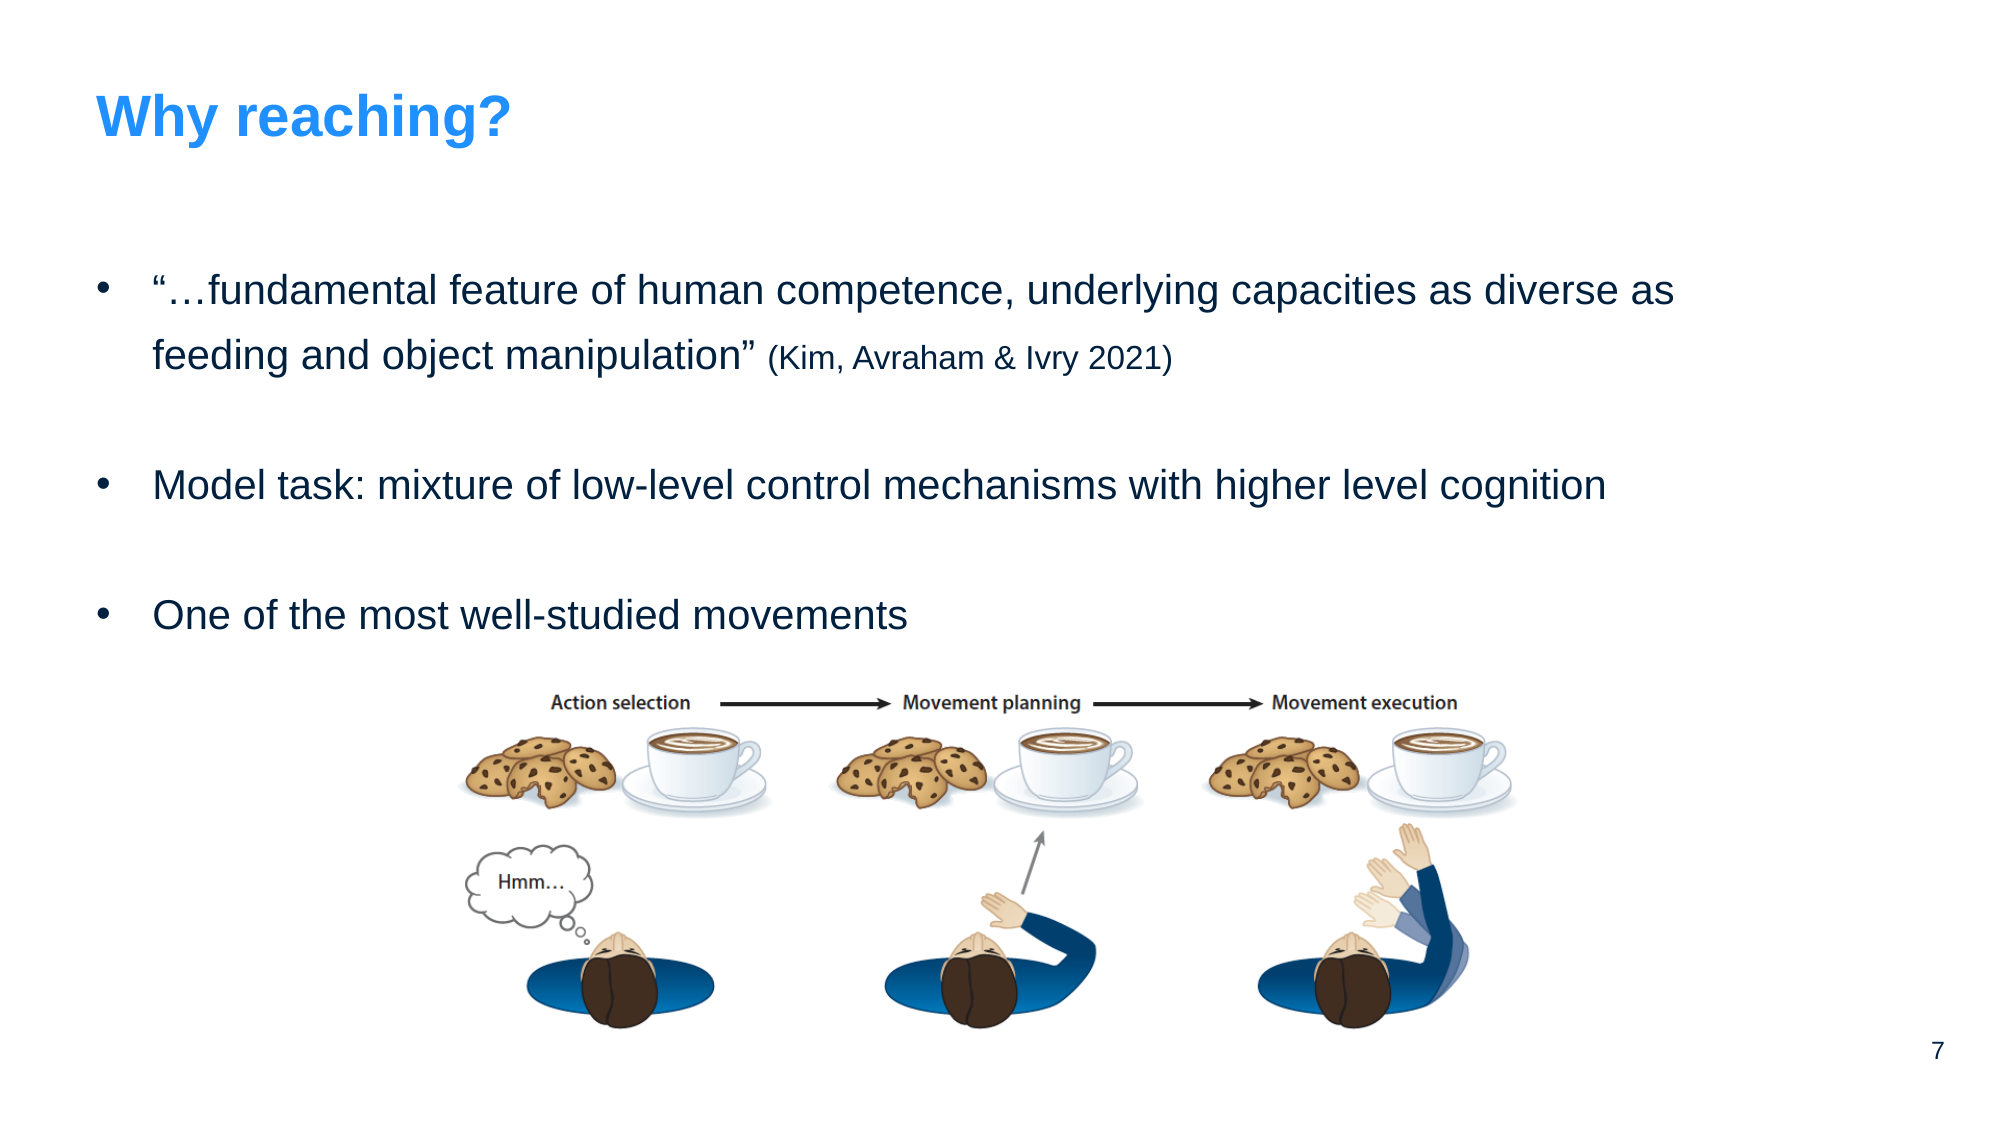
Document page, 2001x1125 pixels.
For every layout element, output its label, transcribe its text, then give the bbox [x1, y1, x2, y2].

list “…fundamental feature of human competence, underlying capacities as diverse as feeding and object manipulation” (Kim, Avraham & Ivry 2021) Model task: mixture of low-level control mechanisms with higher level cognition One of the most well-studied movements [96, 247, 1772, 1057]
picture [414, 651, 1586, 1044]
title Why reaching? [96, 90, 1826, 227]
